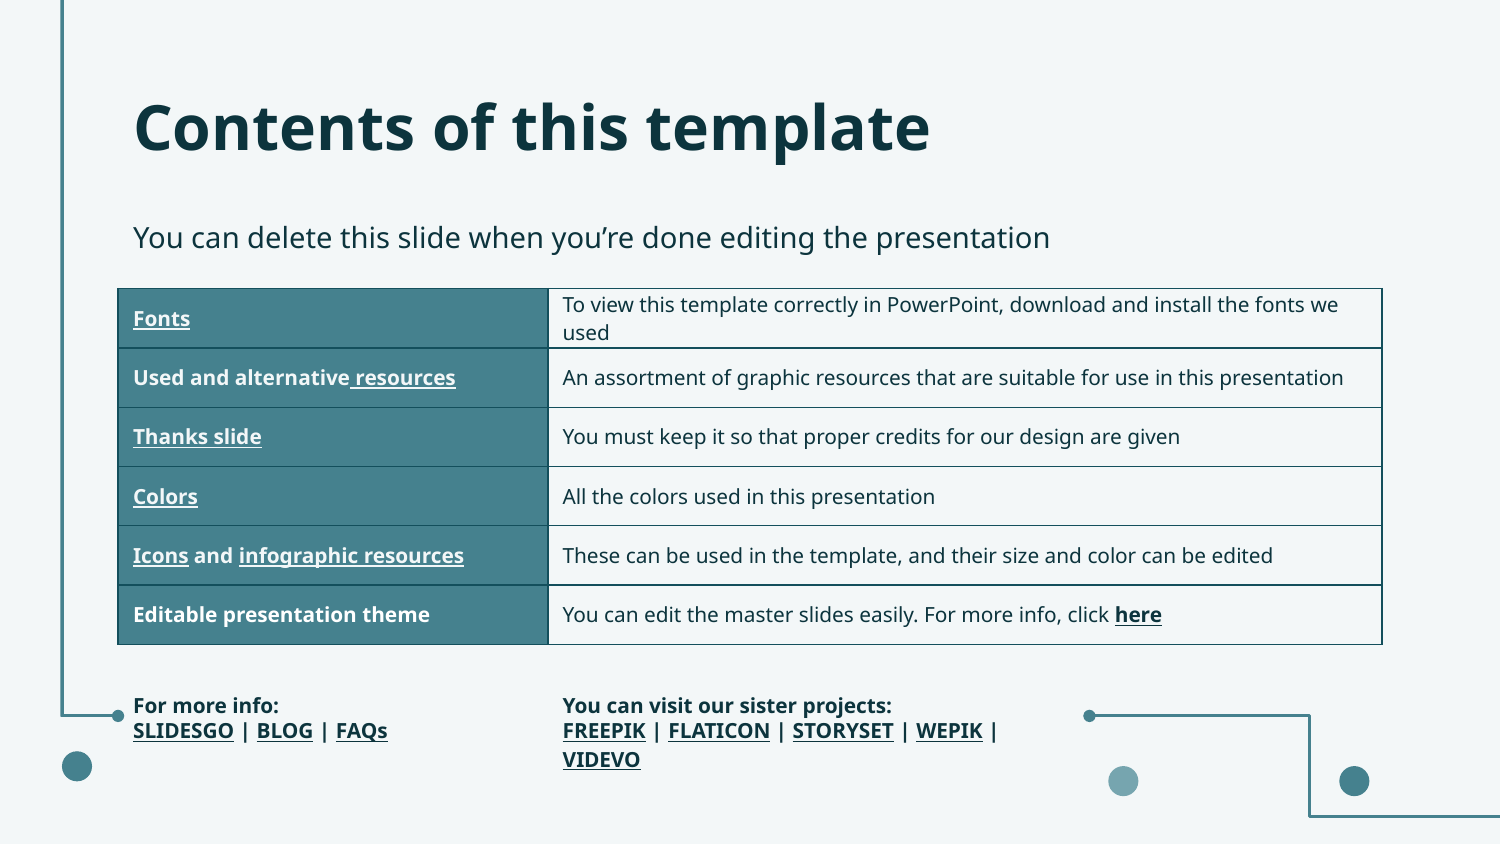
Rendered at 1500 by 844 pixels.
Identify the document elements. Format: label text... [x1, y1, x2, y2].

table_cell These can be used in the template, and their size and color can be edited [549, 526, 1381, 584]
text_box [1089, 715, 1500, 817]
table_cell Editable presentation theme [119, 586, 547, 644]
table_cell All the colors used in this presentation [549, 467, 1381, 525]
table_cell You can edit the master slides easily. For more info, click here [549, 586, 1381, 644]
text_box You can visit our sister projects: FREEPIK | FLATICON | STORYSET | WEPIK | VIDEVO [547, 678, 1090, 754]
text_box For more info: SLIDESGO | BLOG | FAQs [118, 678, 444, 754]
table_cell Icons and infographic resources [119, 526, 547, 584]
table_cell Used and alternative resources [119, 349, 547, 407]
table_header To view this template correctly in PowerPoint, download and install the fonts we used [549, 289, 1381, 347]
table_cell An assortment of graphic resources that are suitable for use in this presentation [549, 349, 1381, 407]
table_cell Colors [119, 467, 547, 525]
table_header Fonts [119, 289, 547, 347]
title Contents of this template [118, 72, 1382, 167]
table_cell You must keep it so that proper credits for our design are given [549, 408, 1381, 466]
list You can delete this slide when you’re done editing the presentation [118, 199, 1382, 255]
table_cell Thanks slide [119, 408, 547, 466]
